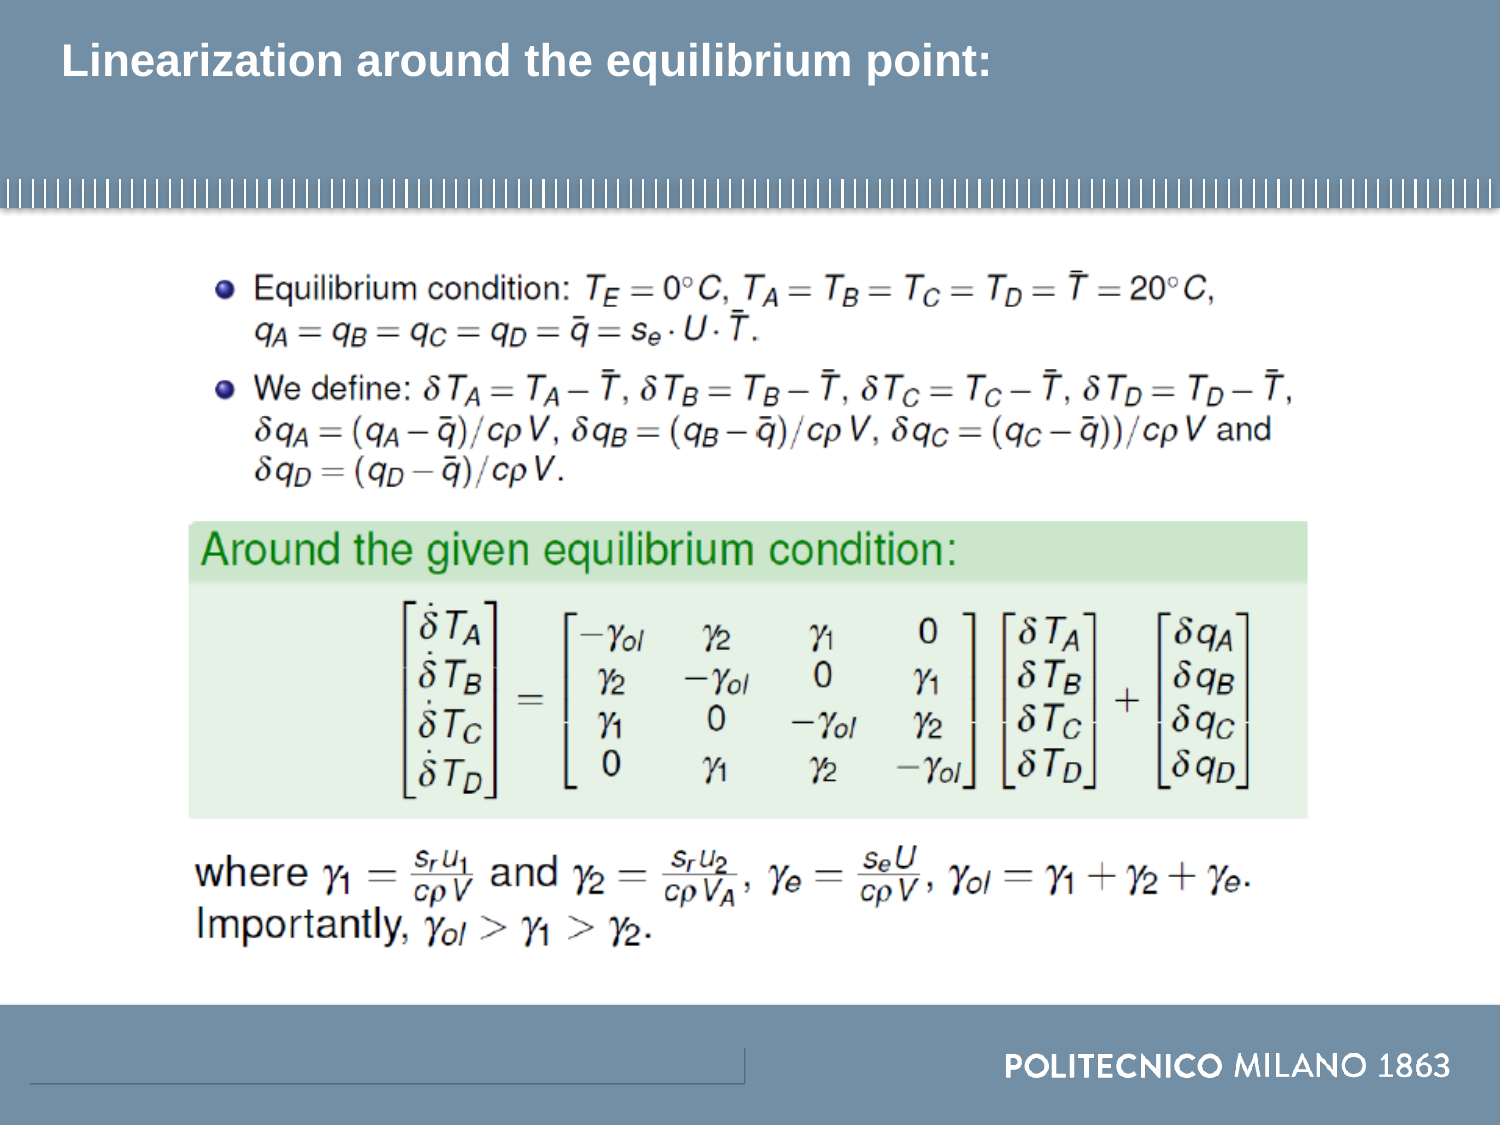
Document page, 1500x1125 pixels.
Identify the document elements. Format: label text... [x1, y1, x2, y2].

picture [29, 1048, 769, 1103]
title Linearization around the equilibrium point: [46, 22, 1454, 161]
picture [999, 1041, 1456, 1089]
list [177, 249, 1323, 960]
